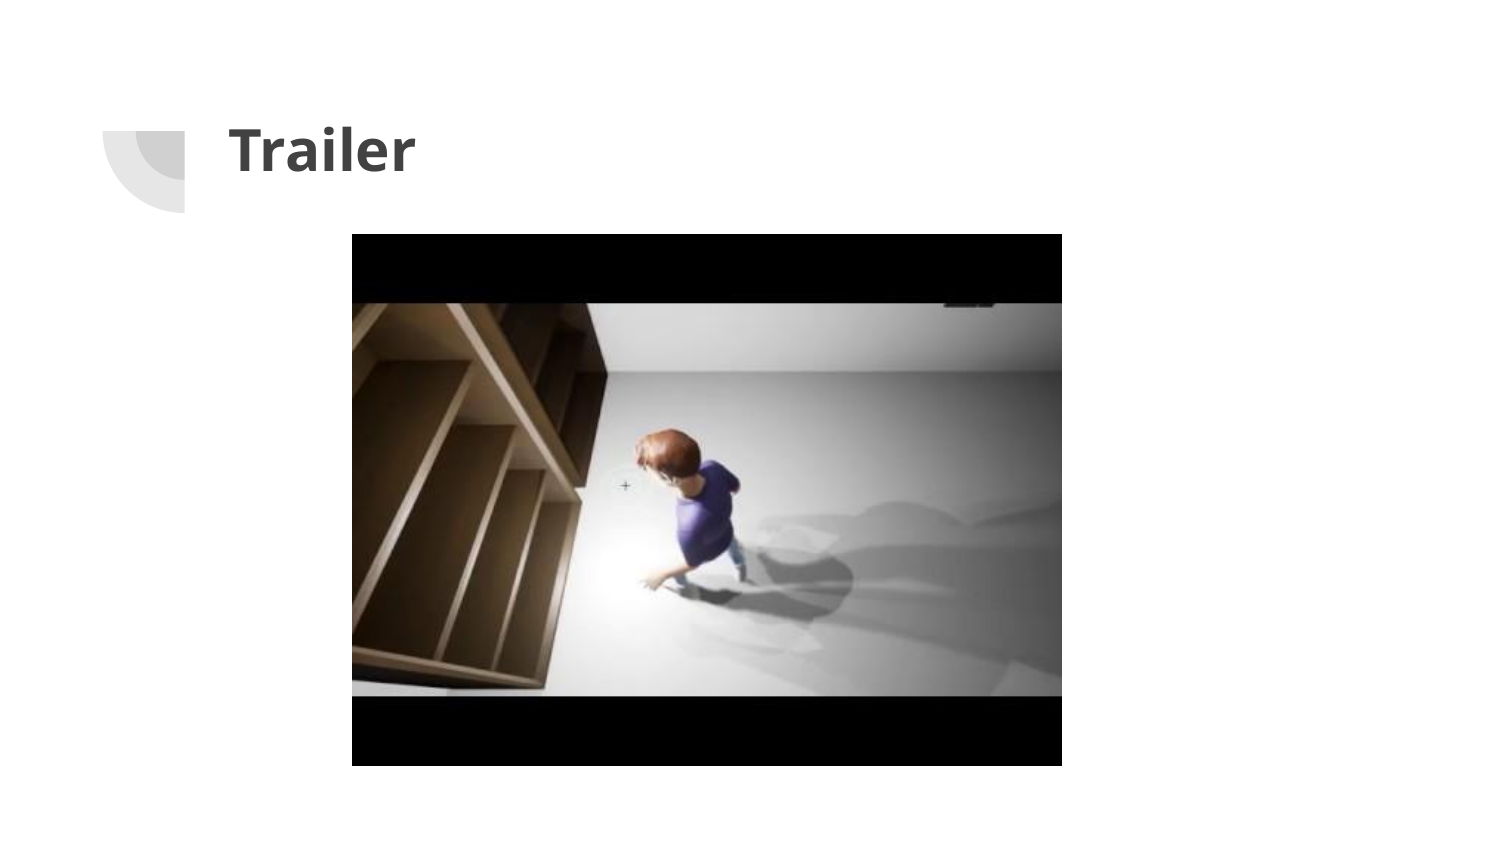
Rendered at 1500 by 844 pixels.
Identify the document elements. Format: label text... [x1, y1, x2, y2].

picture [352, 233, 1062, 766]
title Trailer [213, 98, 1368, 263]
